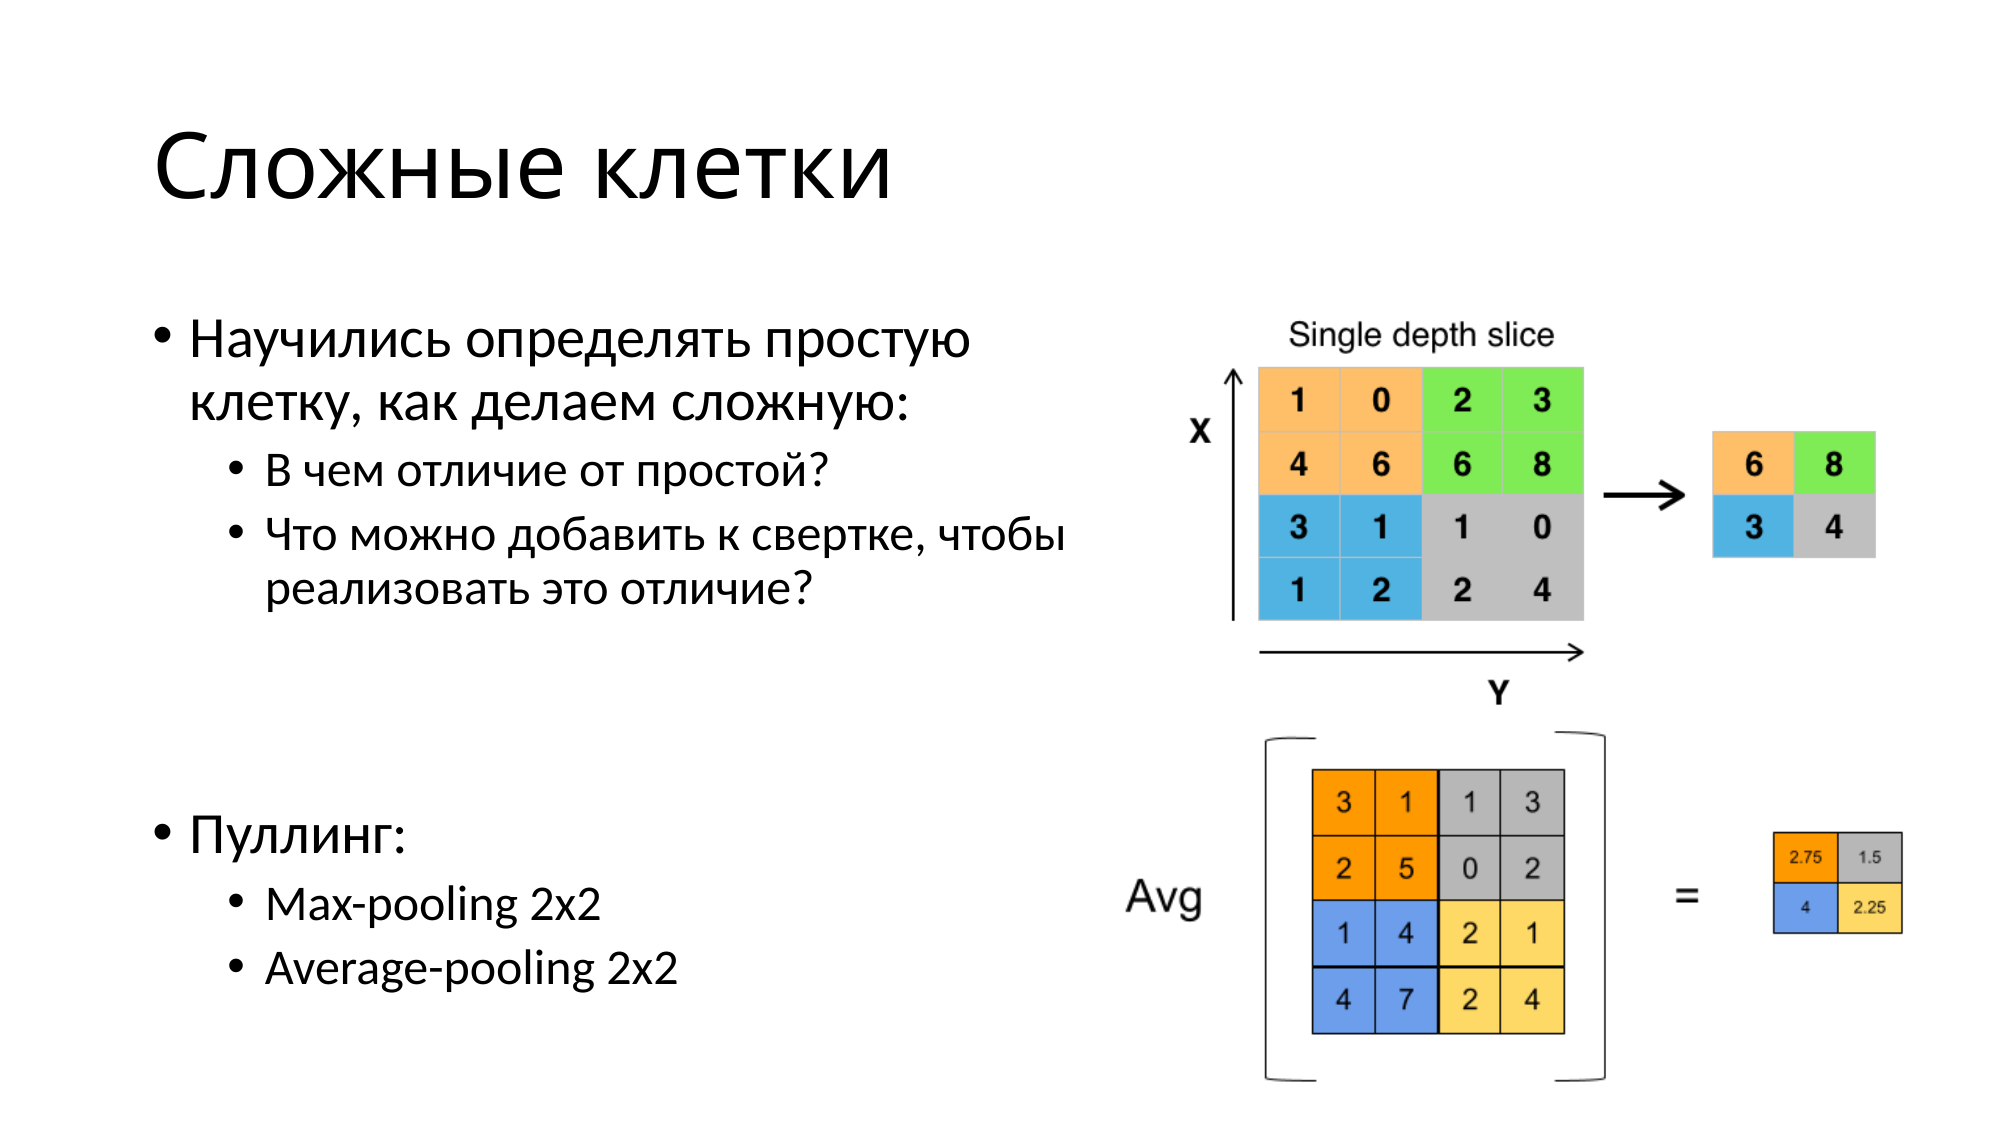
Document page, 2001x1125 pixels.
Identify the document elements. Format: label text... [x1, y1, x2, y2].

list Научились определять простую клетку, как делаем сложную: В чем отличие от простой? Что можно добавить к свертке, чтобы реализовать это отличие? Пуллинг: Max-pooling 2x2 Average-pooling 2x2 [137, 299, 1168, 1014]
picture [1112, 299, 1914, 1096]
title Сложные клетки [137, 59, 1863, 278]
